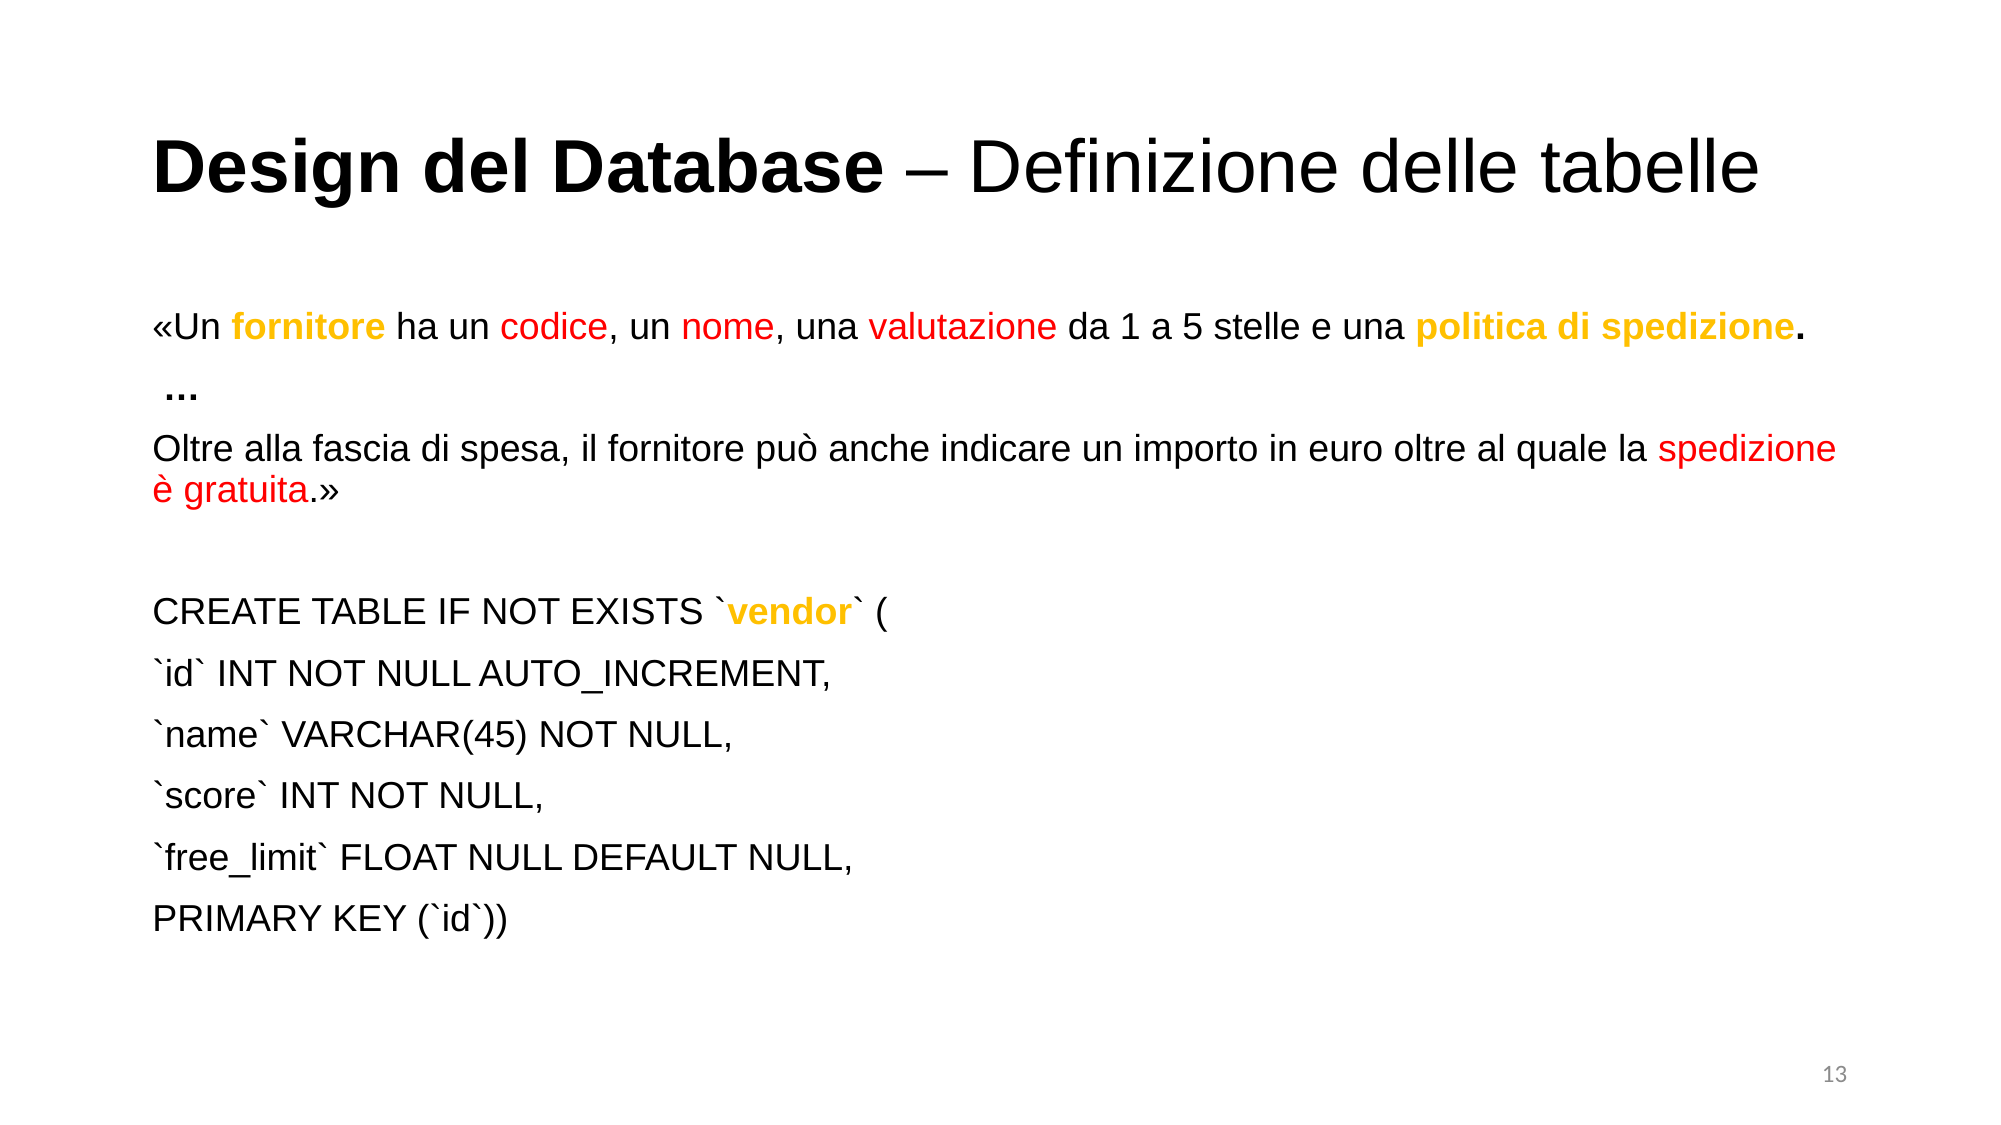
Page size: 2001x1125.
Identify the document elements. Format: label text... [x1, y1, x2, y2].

list «Un fornitore ha un codice, un nome, una valutazione da 1 a 5 stelle e una politica di spedizione. … Oltre alla fascia di spesa, il fornitore può anche indicare un importo in euro oltre al quale la spedizione è gratuita.» CREATE TABLE IF NOT EXISTS `vendor` ( `id` INT NOT NULL AUTO_INCREMENT, `name` VARCHAR(45) NOT NULL, `score` INT NOT NULL, `free_limit` FLOAT NULL DEFAULT NULL, PRIMARY KEY (`id`)) [137, 299, 1863, 1014]
title Design del Database – Definizione delle tabelle [137, 59, 1863, 278]
slide_number 13 [1412, 1042, 1863, 1103]
